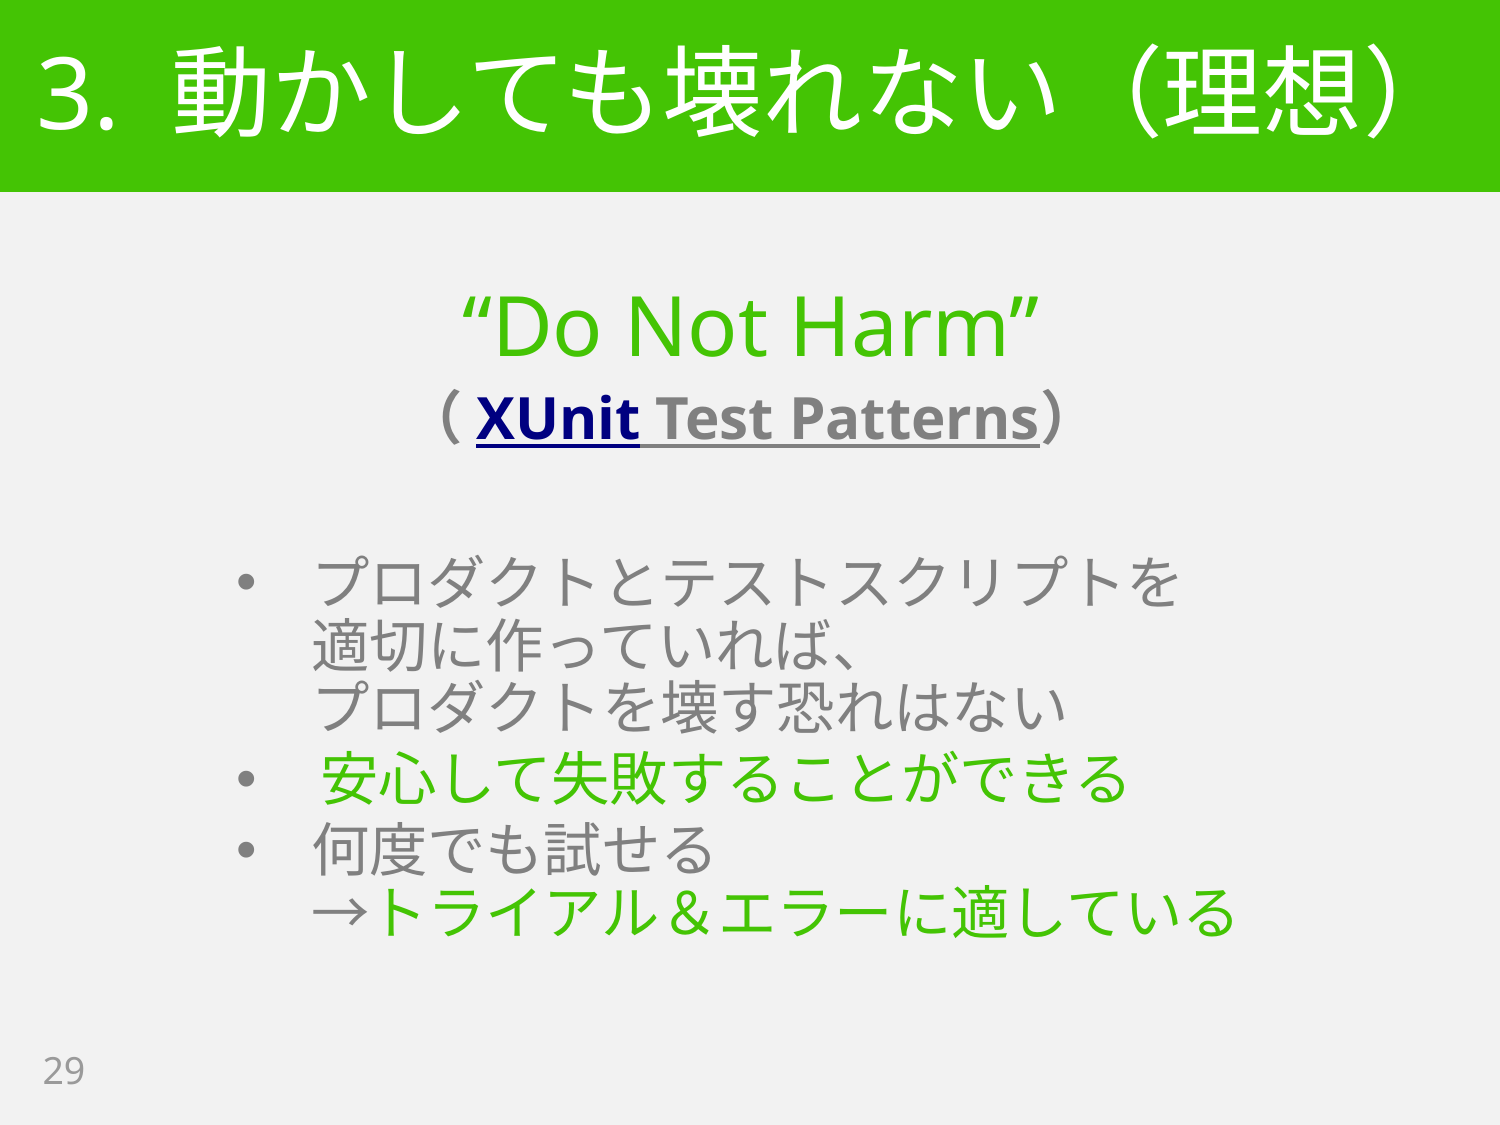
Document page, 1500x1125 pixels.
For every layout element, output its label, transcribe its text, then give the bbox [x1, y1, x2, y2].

list “Do Not Harm” （XUnit Test Patterns） プロダクトとテストスクリプトを 適切に作っていれば、 プロダクトを壊す恐れはない 安心して失敗することができる 何度でも試せる →トライアル＆エラーに適している [103, 277, 1397, 1000]
slide_number 29 [27, 1042, 146, 1102]
title 3. 動かしても壊れない（理想） [0, 53, 1500, 140]
